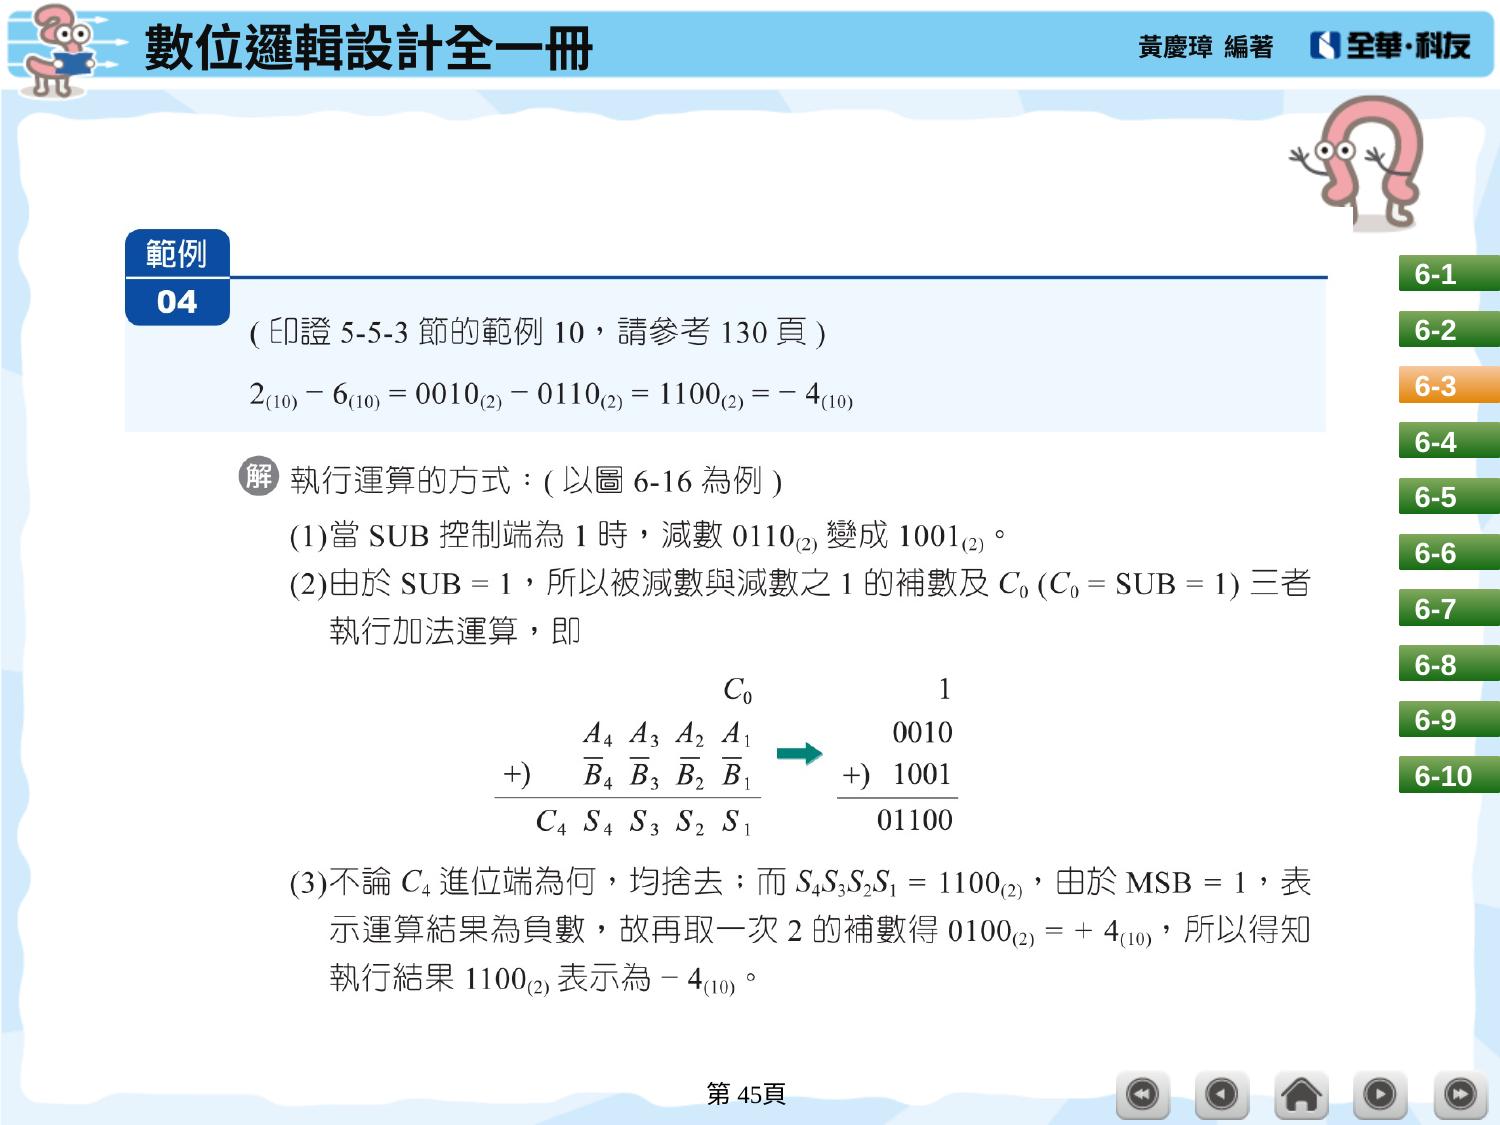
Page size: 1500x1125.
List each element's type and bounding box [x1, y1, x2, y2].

list [111, 207, 1353, 1006]
picture [0, 0, 1500, 1125]
